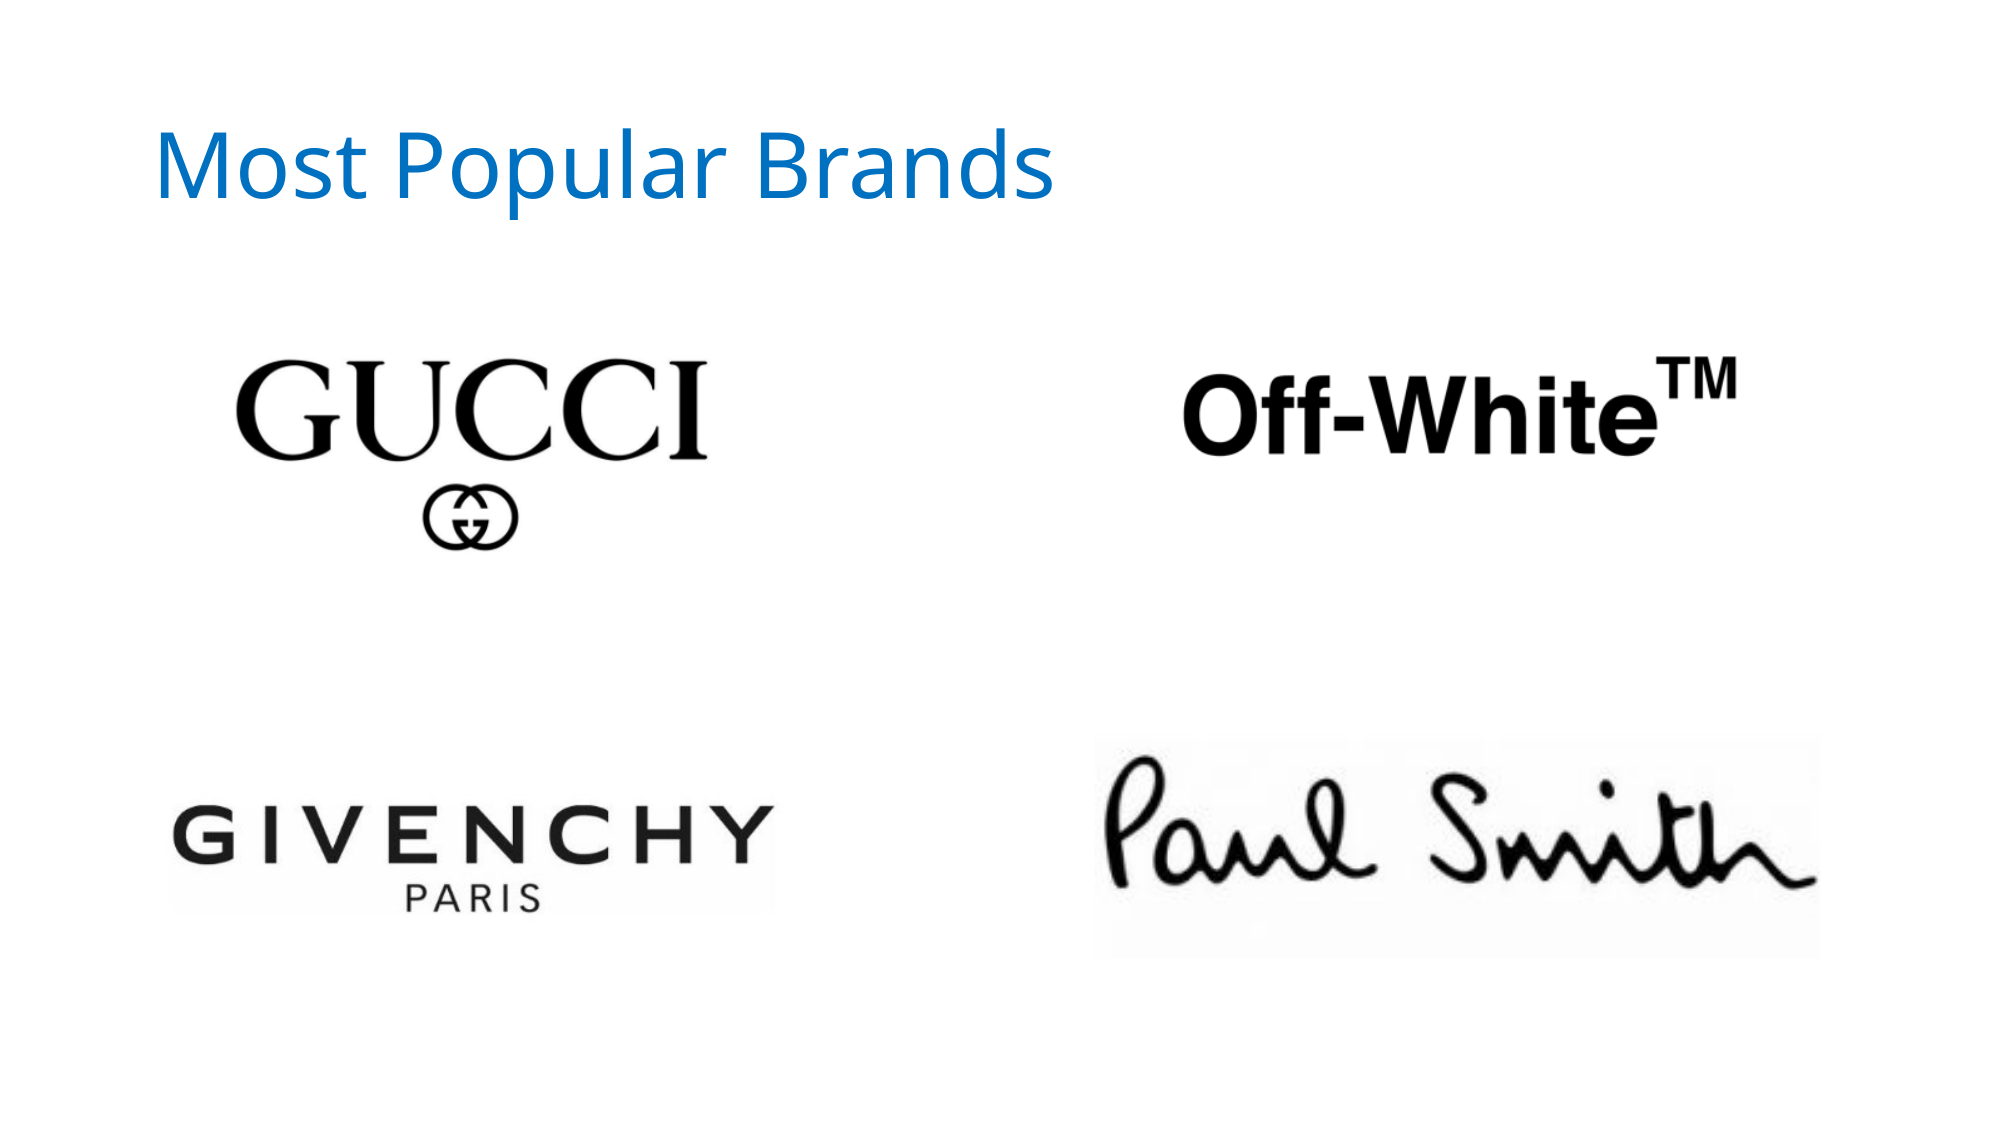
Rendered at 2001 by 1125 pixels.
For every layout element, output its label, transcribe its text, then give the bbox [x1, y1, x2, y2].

title Most Popular Brands [137, 59, 1863, 278]
picture [1163, 344, 1753, 501]
picture [164, 785, 786, 927]
picture [1052, 729, 1864, 959]
picture [224, 344, 726, 563]
